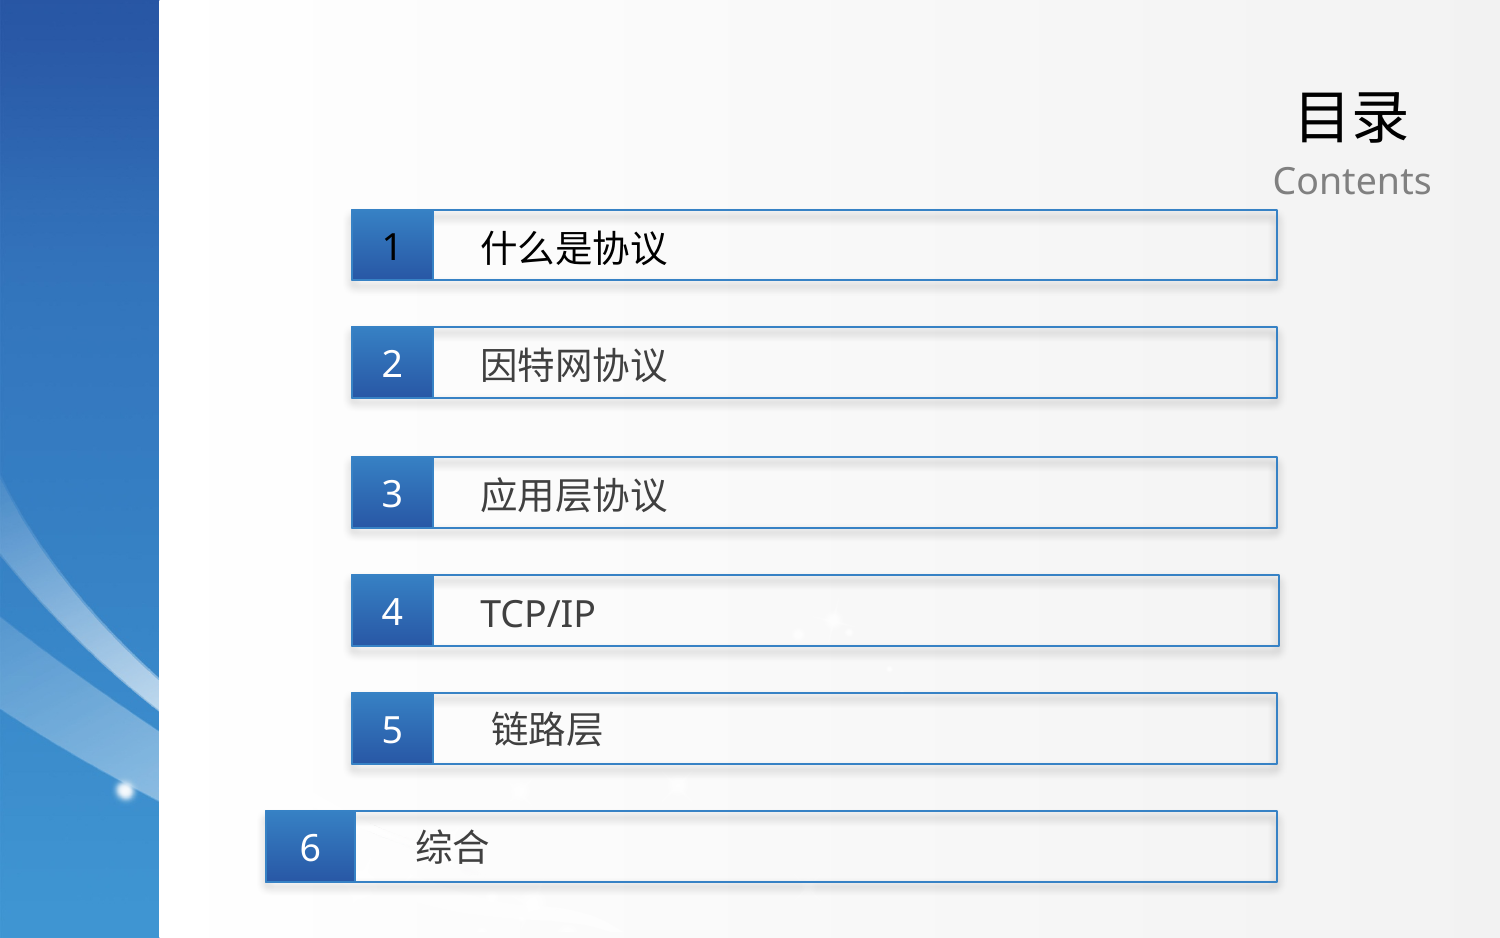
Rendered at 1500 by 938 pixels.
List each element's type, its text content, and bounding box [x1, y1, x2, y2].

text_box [351, 692, 1278, 765]
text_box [351, 456, 1278, 528]
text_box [351, 326, 1278, 399]
title 目录 [75, 37, 1425, 194]
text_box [265, 810, 1278, 883]
text_box Contents [1204, 149, 1500, 210]
picture [0, 0, 1500, 938]
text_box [351, 574, 1279, 647]
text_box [351, 210, 1278, 280]
